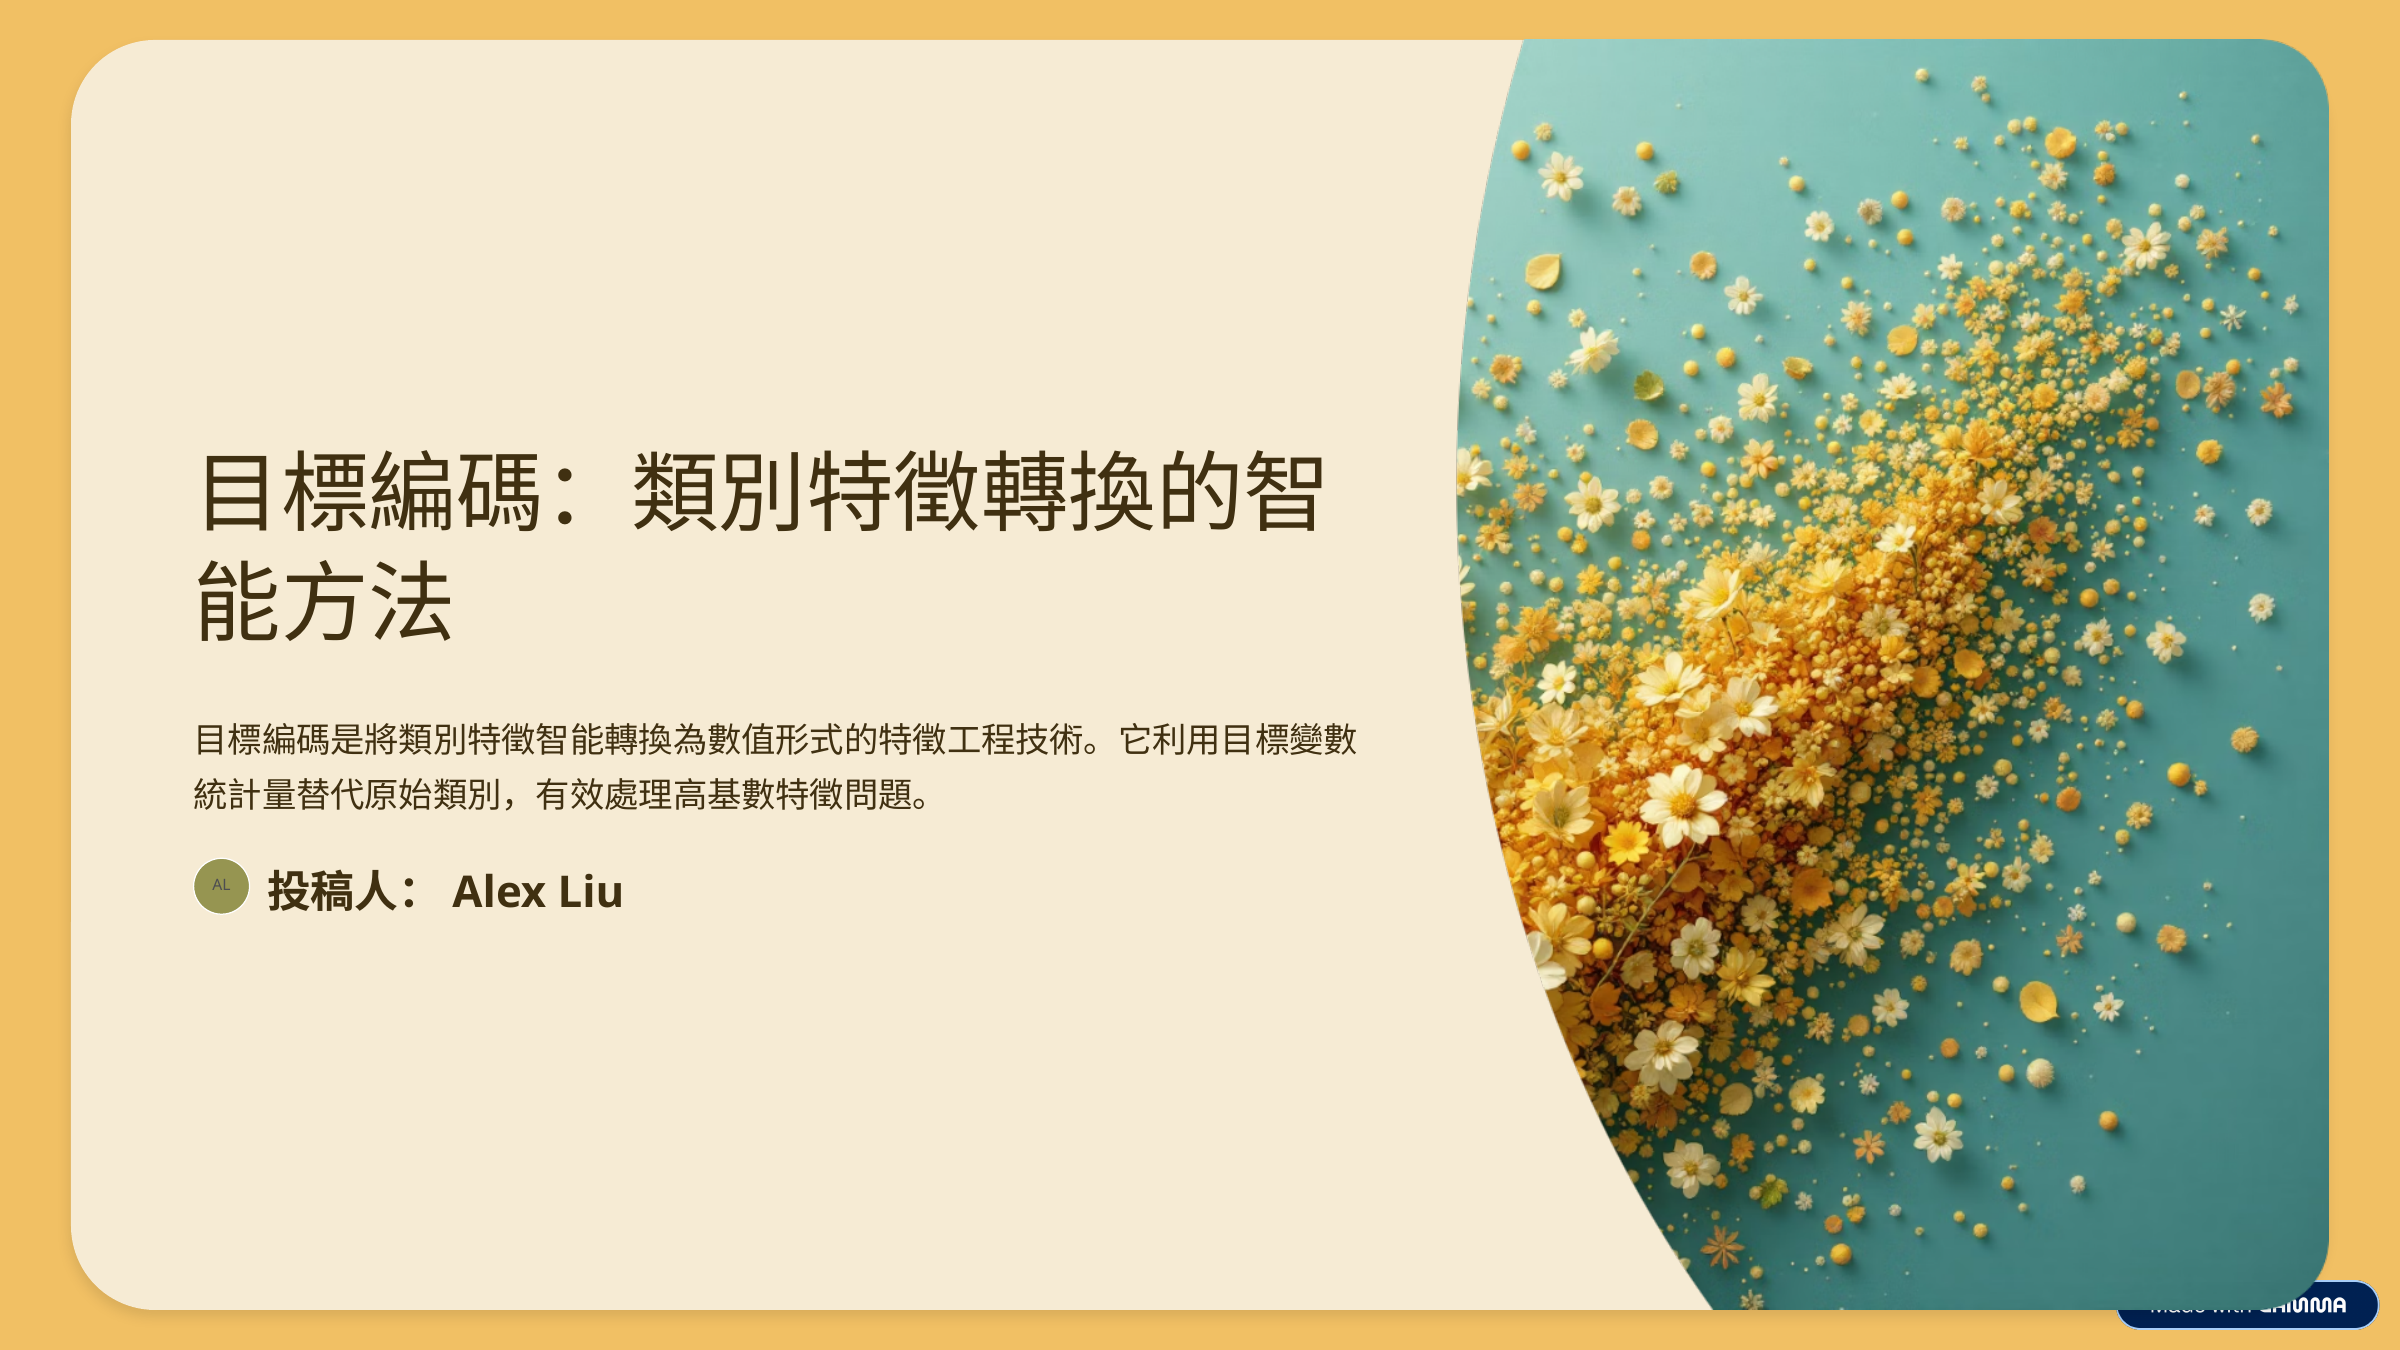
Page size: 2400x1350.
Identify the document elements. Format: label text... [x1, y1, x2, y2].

picture [1439, 39, 2389, 1339]
text_box [70, 39, 1439, 1310]
text_box 投稿人：Alex Liu [267, 855, 612, 917]
text_box AL [211, 878, 232, 895]
text_box 目標編碼：類別特徵轉換的智能方法 [193, 433, 1360, 652]
text_box 目標編碼是將類別特徵智能轉換為數值形式的特徵工程技術。它利用目標變數統計量替代原始類別，有效處理高基數特徵問題。 [193, 704, 1360, 817]
text_box [193, 858, 250, 915]
